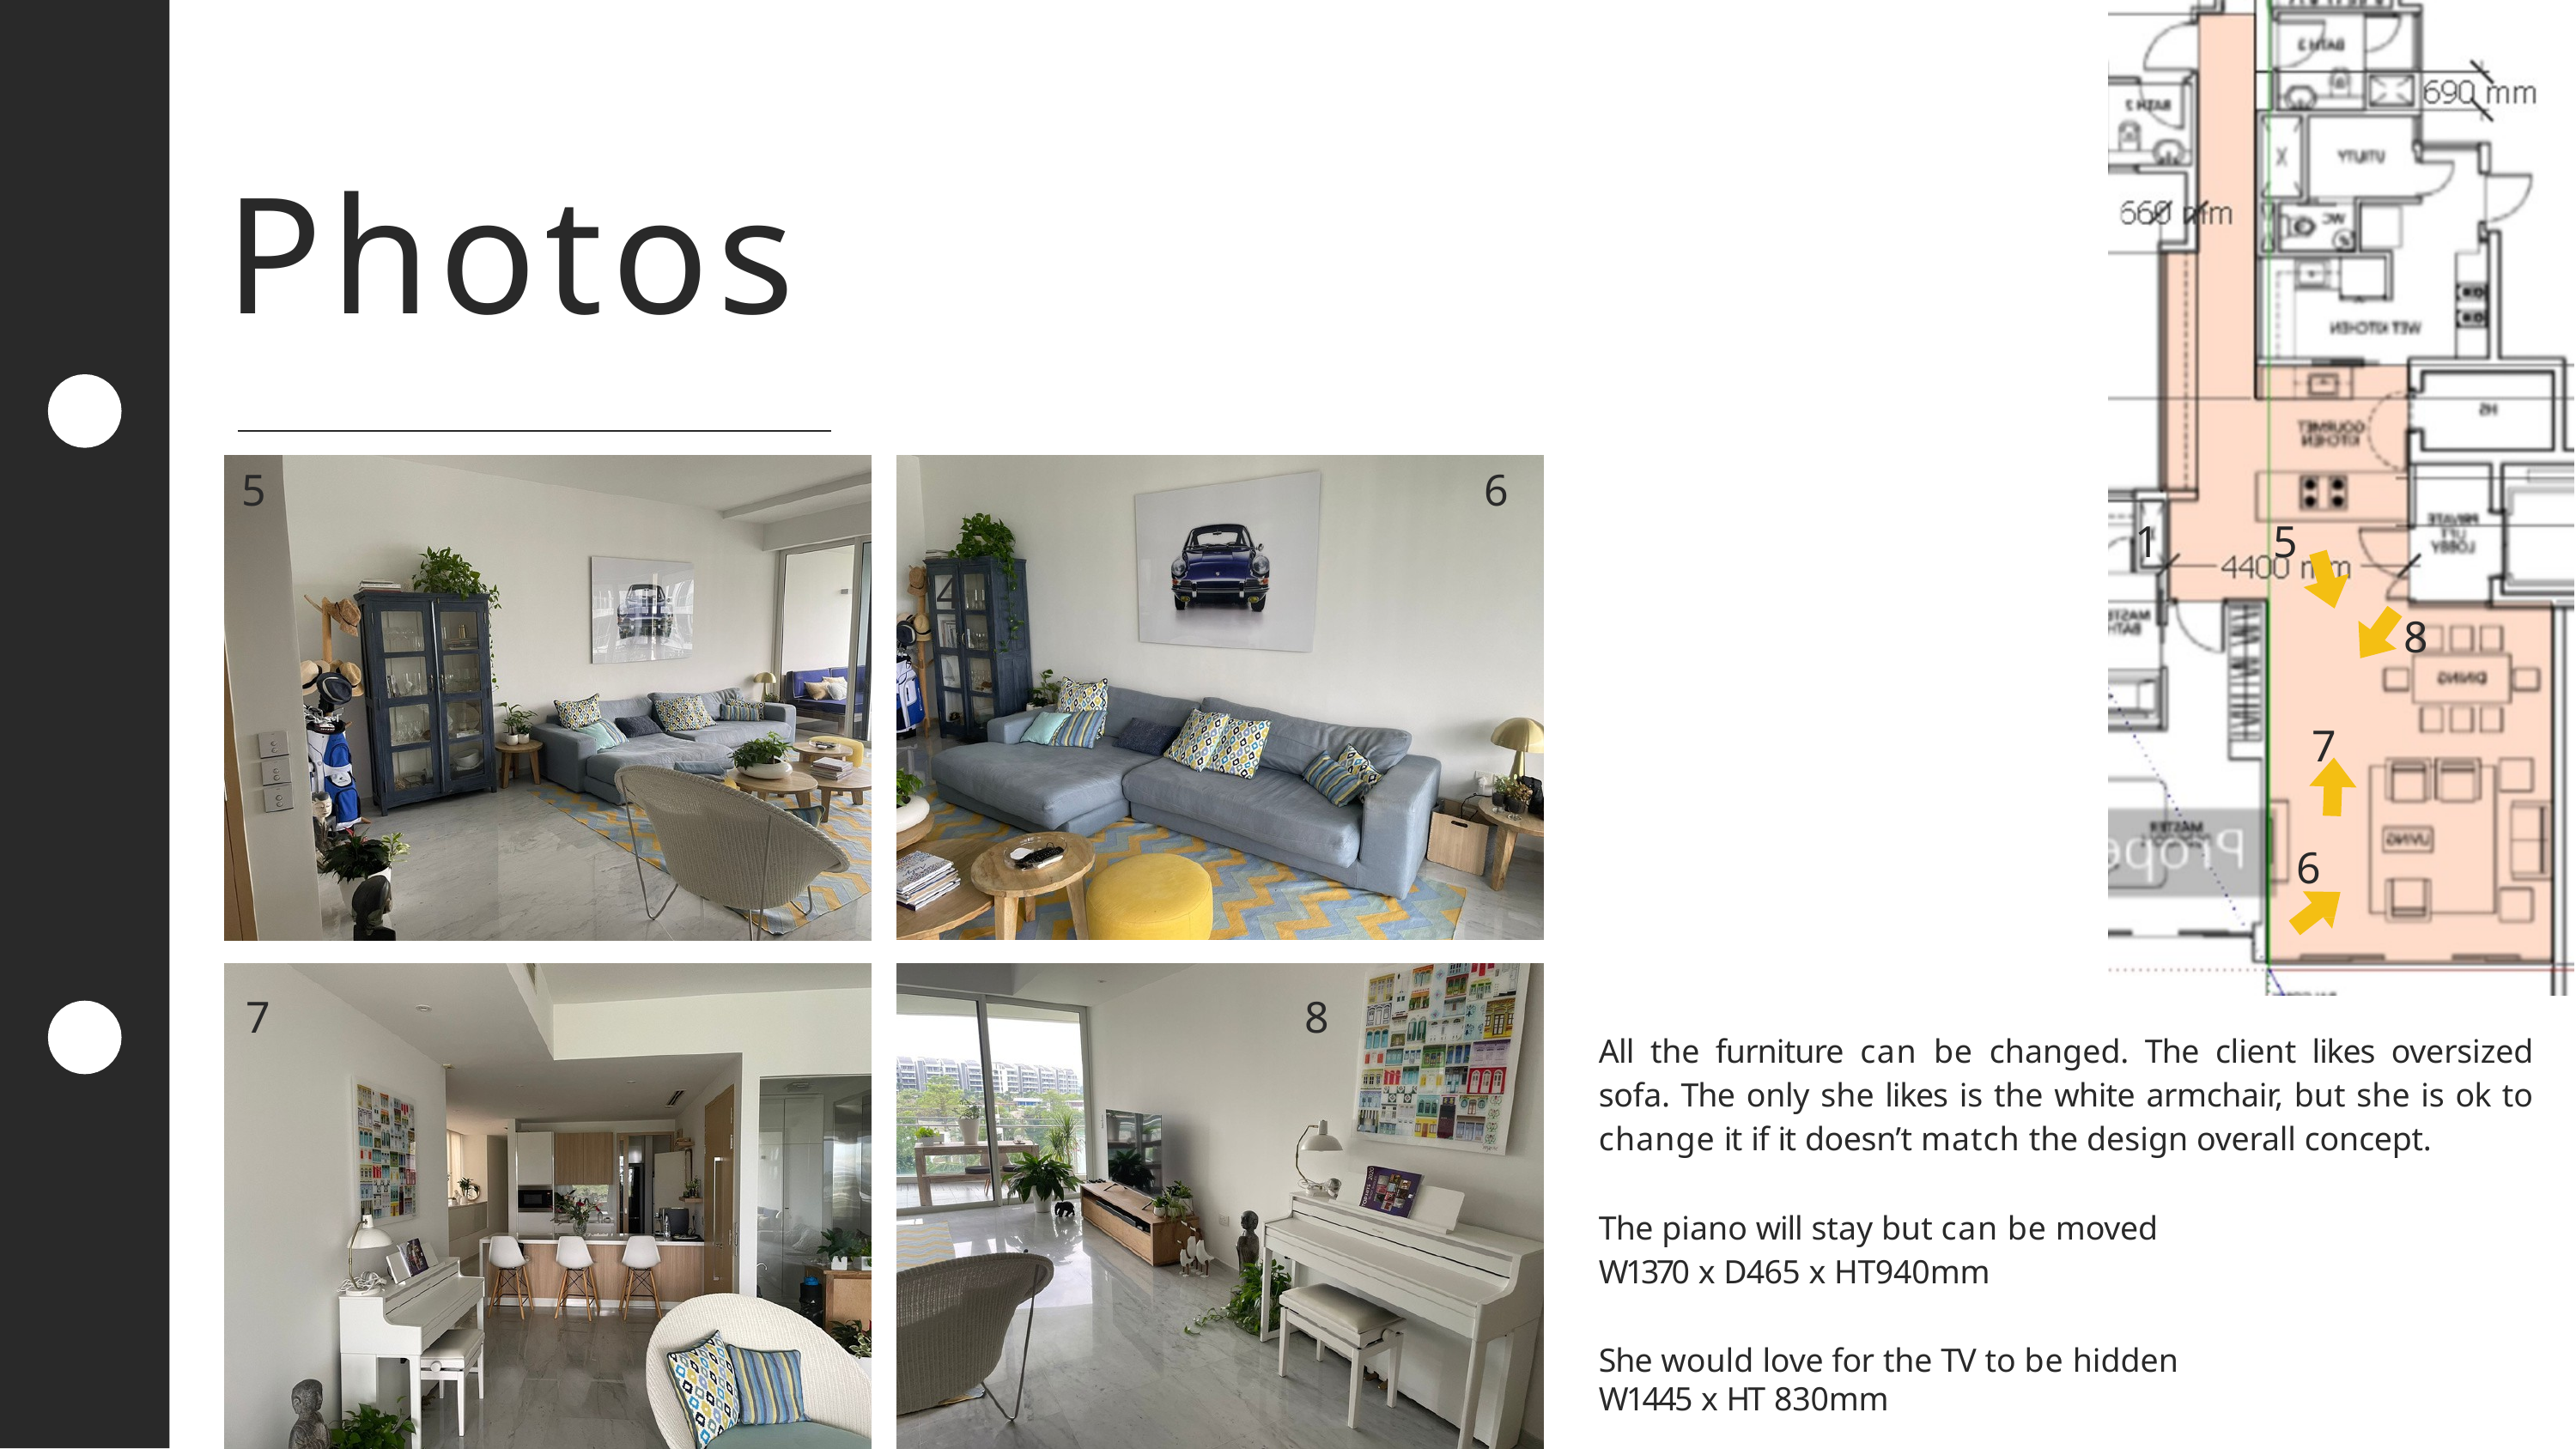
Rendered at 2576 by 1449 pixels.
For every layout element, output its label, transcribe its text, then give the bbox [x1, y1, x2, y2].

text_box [0, 0, 170, 1449]
picture [896, 963, 1544, 1449]
title Photos [223, 151, 2104, 395]
picture [896, 454, 1545, 940]
picture [224, 454, 872, 942]
text_box The piano will stay but can be moved W1370 x D465 x HT940mm She would love for the TV to be hidden W1445 x HT 830mm [1596, 1200, 2538, 1417]
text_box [2108, 0, 2574, 996]
text_box All the furniture can be changed. The client likes oversized sofa. The only she likes is the white armchair, but she is ok to change it if it doesn’t match the design overall concept. [1596, 1023, 2534, 1158]
picture [224, 963, 872, 1449]
